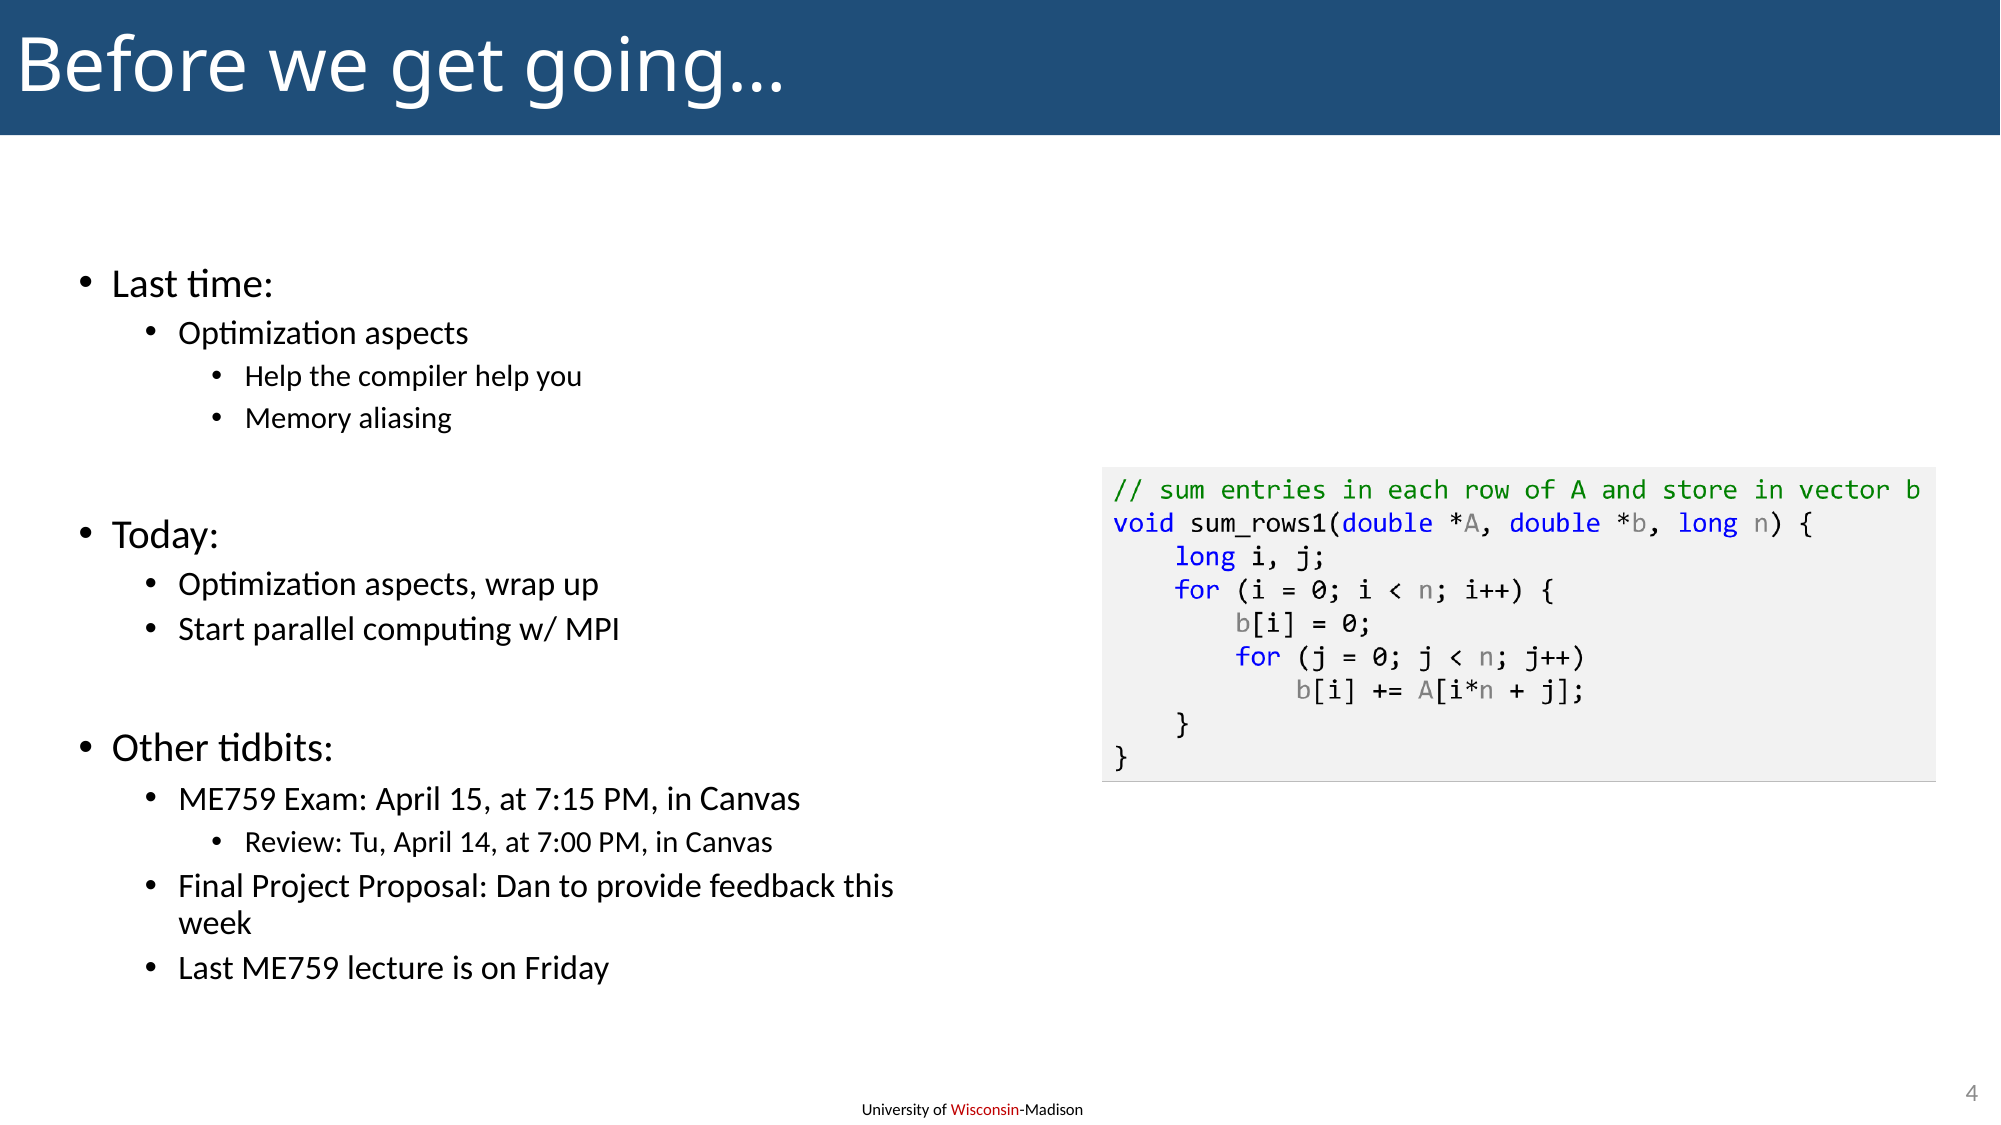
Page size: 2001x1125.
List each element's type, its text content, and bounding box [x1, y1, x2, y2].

list Last time: Optimization aspects Help the compiler help you Memory aliasing Today: Optimization aspects, wrap up Start parallel computing w/ MPI Other tidbits: ME759 Exam: April 15, at 7:15 PM, in Canvas Review: Tu, April 14, at 7:00 PM, in Canvas Final Project Proposal: Dan to provide feedback this week Last ME759 lecture is on Friday [63, 254, 988, 998]
title Before we get going… [0, 0, 2000, 136]
picture [1095, 462, 1937, 790]
slide_number 4 [1879, 1069, 1994, 1114]
